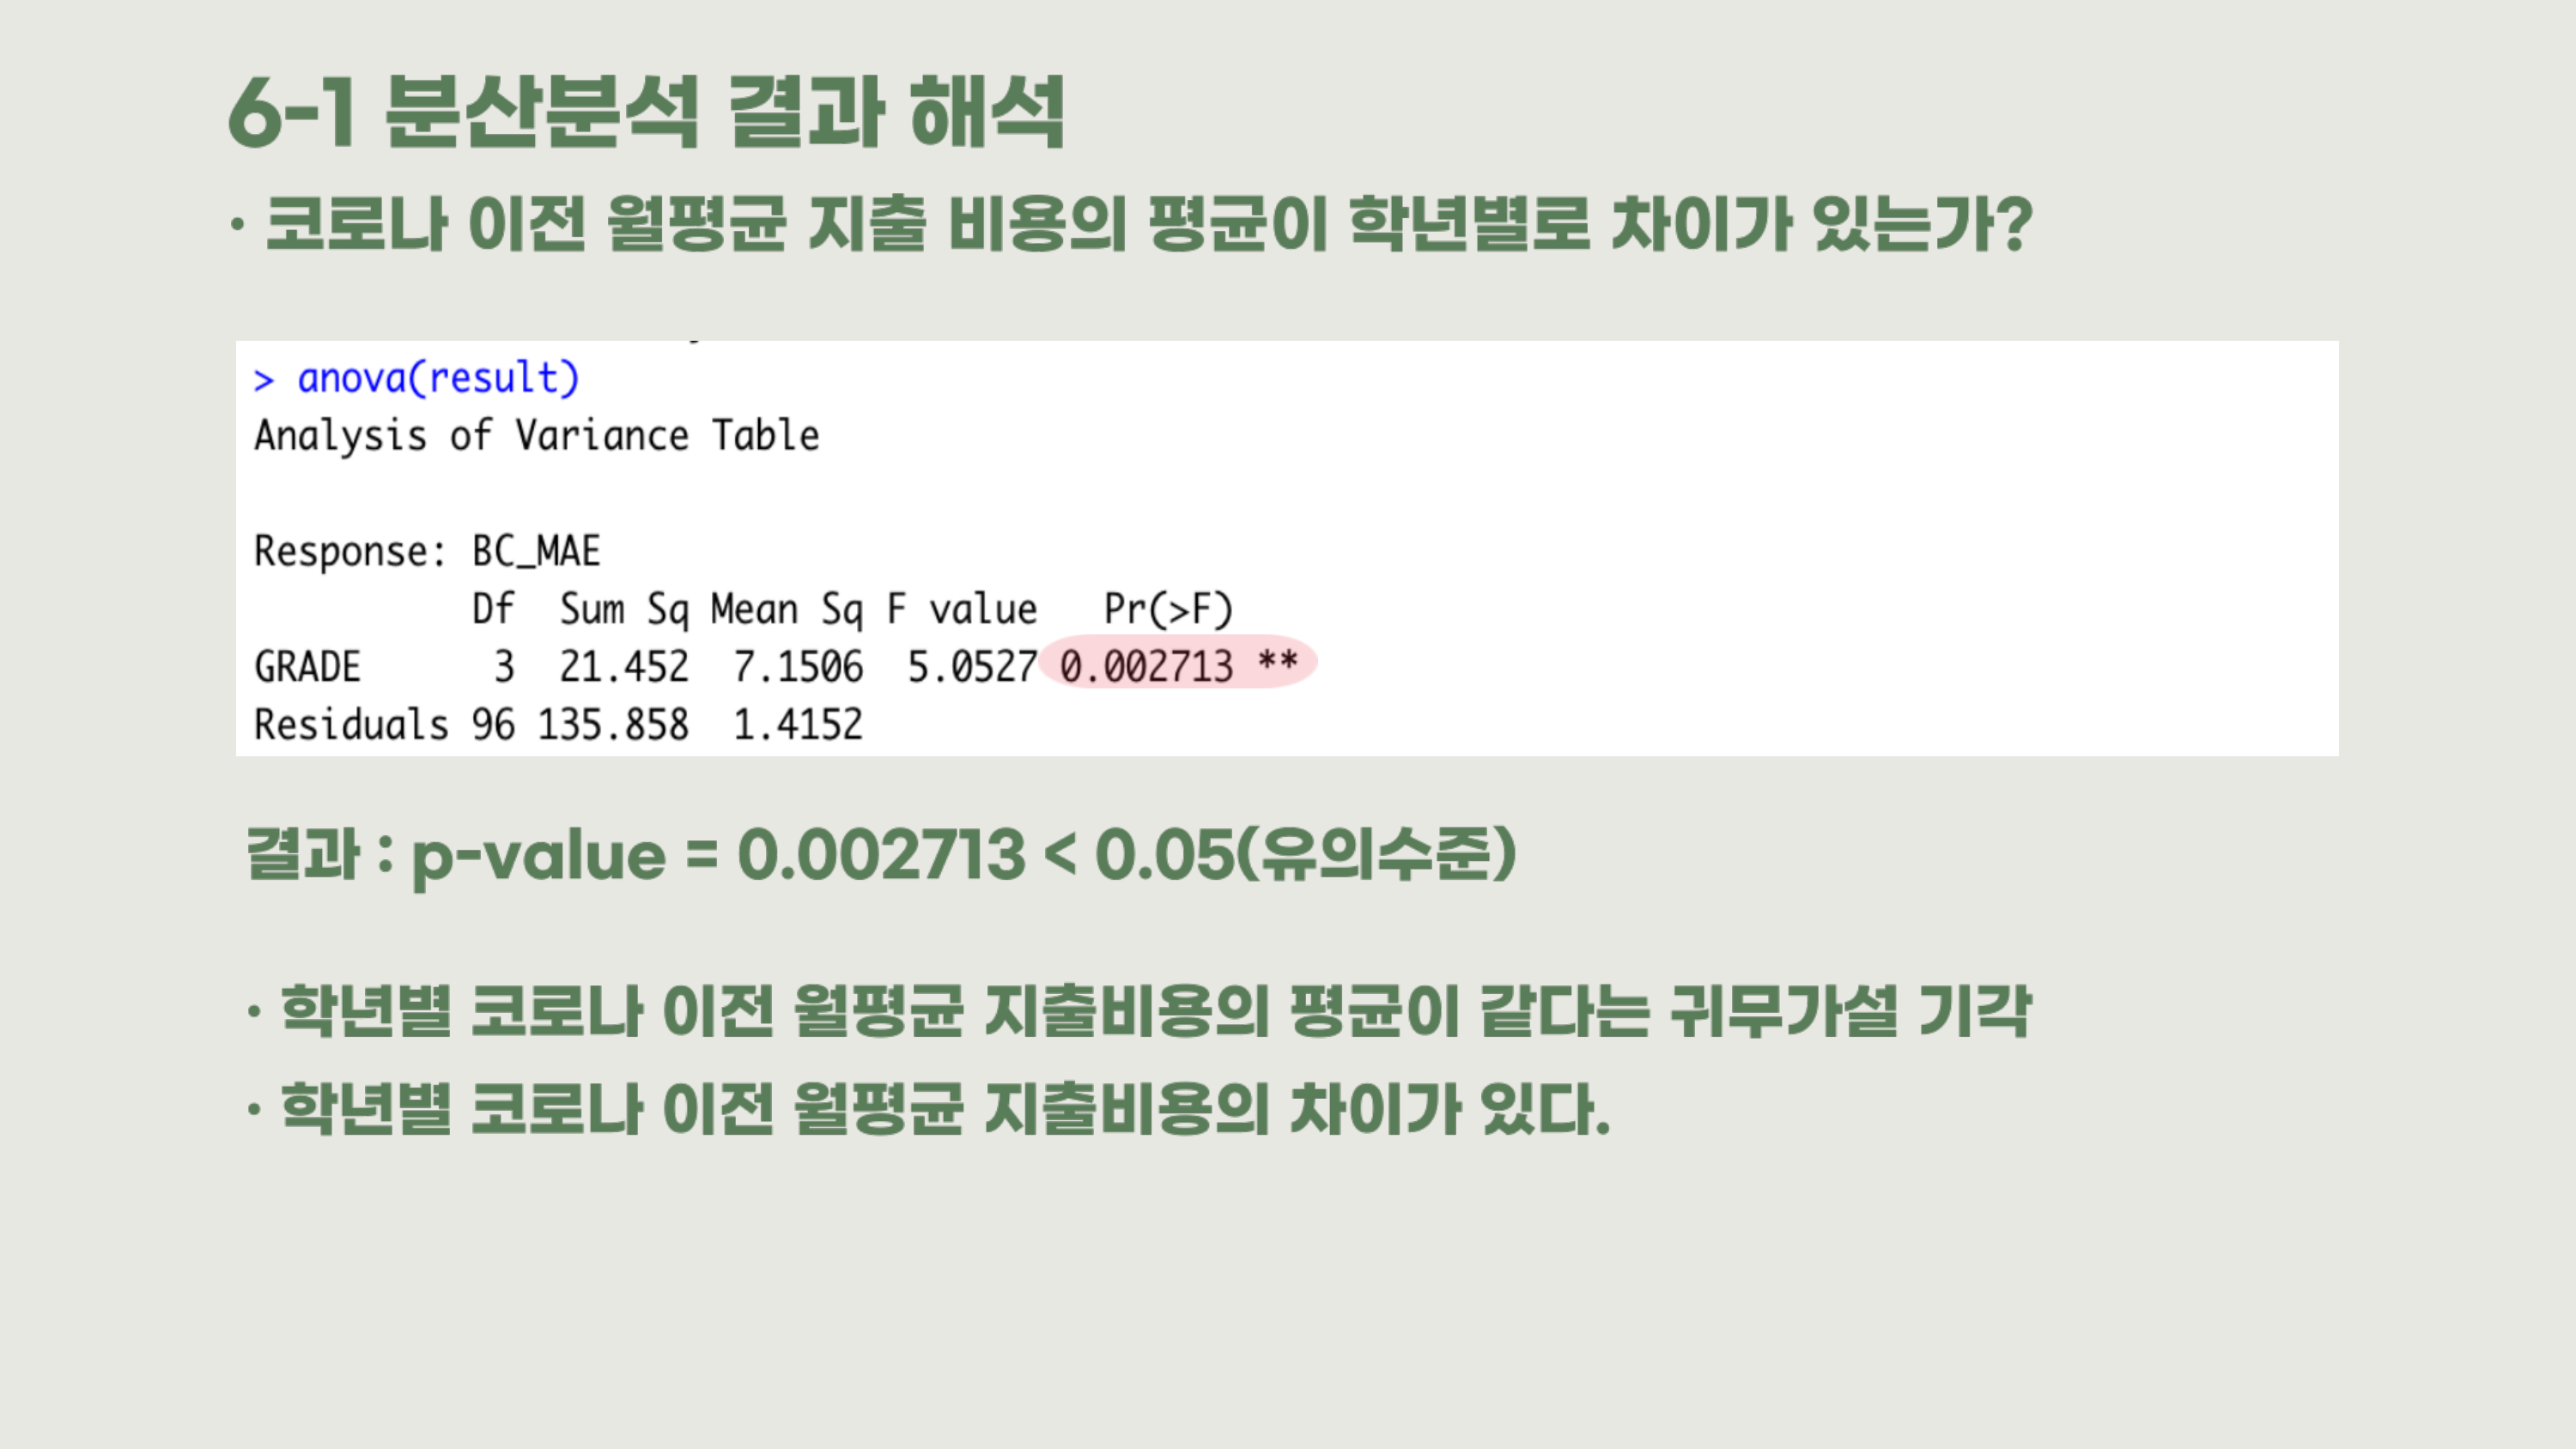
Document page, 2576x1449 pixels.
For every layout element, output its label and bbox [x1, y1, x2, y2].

text_box [236, 341, 2339, 757]
picture [234, 803, 2060, 1164]
picture [215, 43, 2063, 282]
text_box [1038, 634, 1318, 688]
